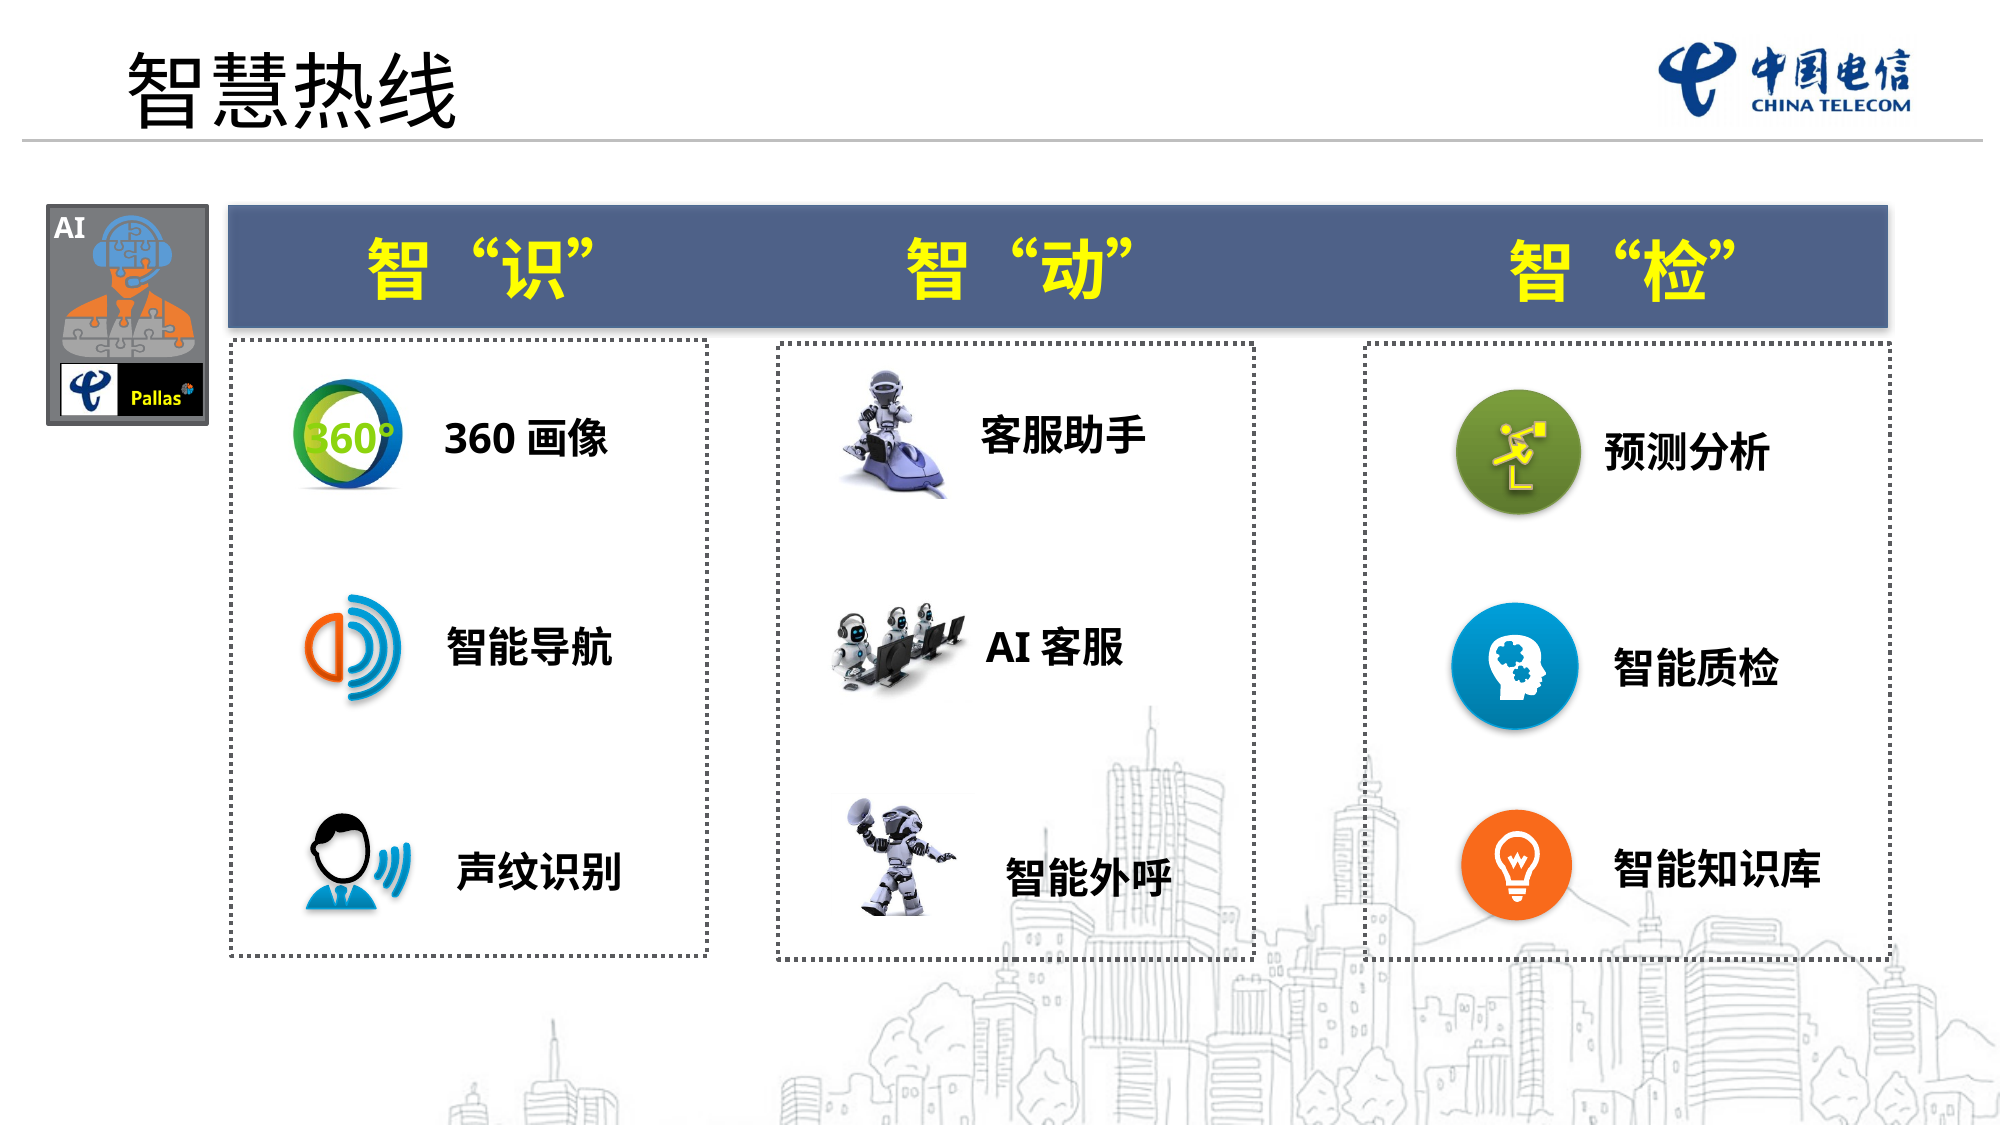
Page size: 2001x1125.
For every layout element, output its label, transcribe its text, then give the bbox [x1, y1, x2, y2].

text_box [1491, 421, 1546, 490]
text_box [783, 357, 1164, 499]
text_box 智“动” [891, 220, 1226, 315]
text_box [229, 338, 709, 958]
text_box 预测分析 [1589, 418, 1787, 484]
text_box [831, 793, 1189, 917]
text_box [305, 594, 630, 701]
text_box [1456, 390, 1581, 514]
picture [1648, 22, 1938, 127]
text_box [306, 813, 640, 909]
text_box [1451, 603, 1579, 730]
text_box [817, 587, 1136, 705]
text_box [38, 201, 208, 424]
text_box [1363, 341, 1892, 962]
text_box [266, 351, 624, 517]
text_box 智能质检 [1598, 634, 1796, 700]
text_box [1461, 809, 1573, 921]
text_box 智“识” [351, 220, 687, 316]
text_box [228, 205, 1888, 328]
text_box 智“检” [1493, 222, 1829, 317]
text_box 智慧热线 [110, 31, 474, 147]
text_box [776, 341, 1256, 962]
